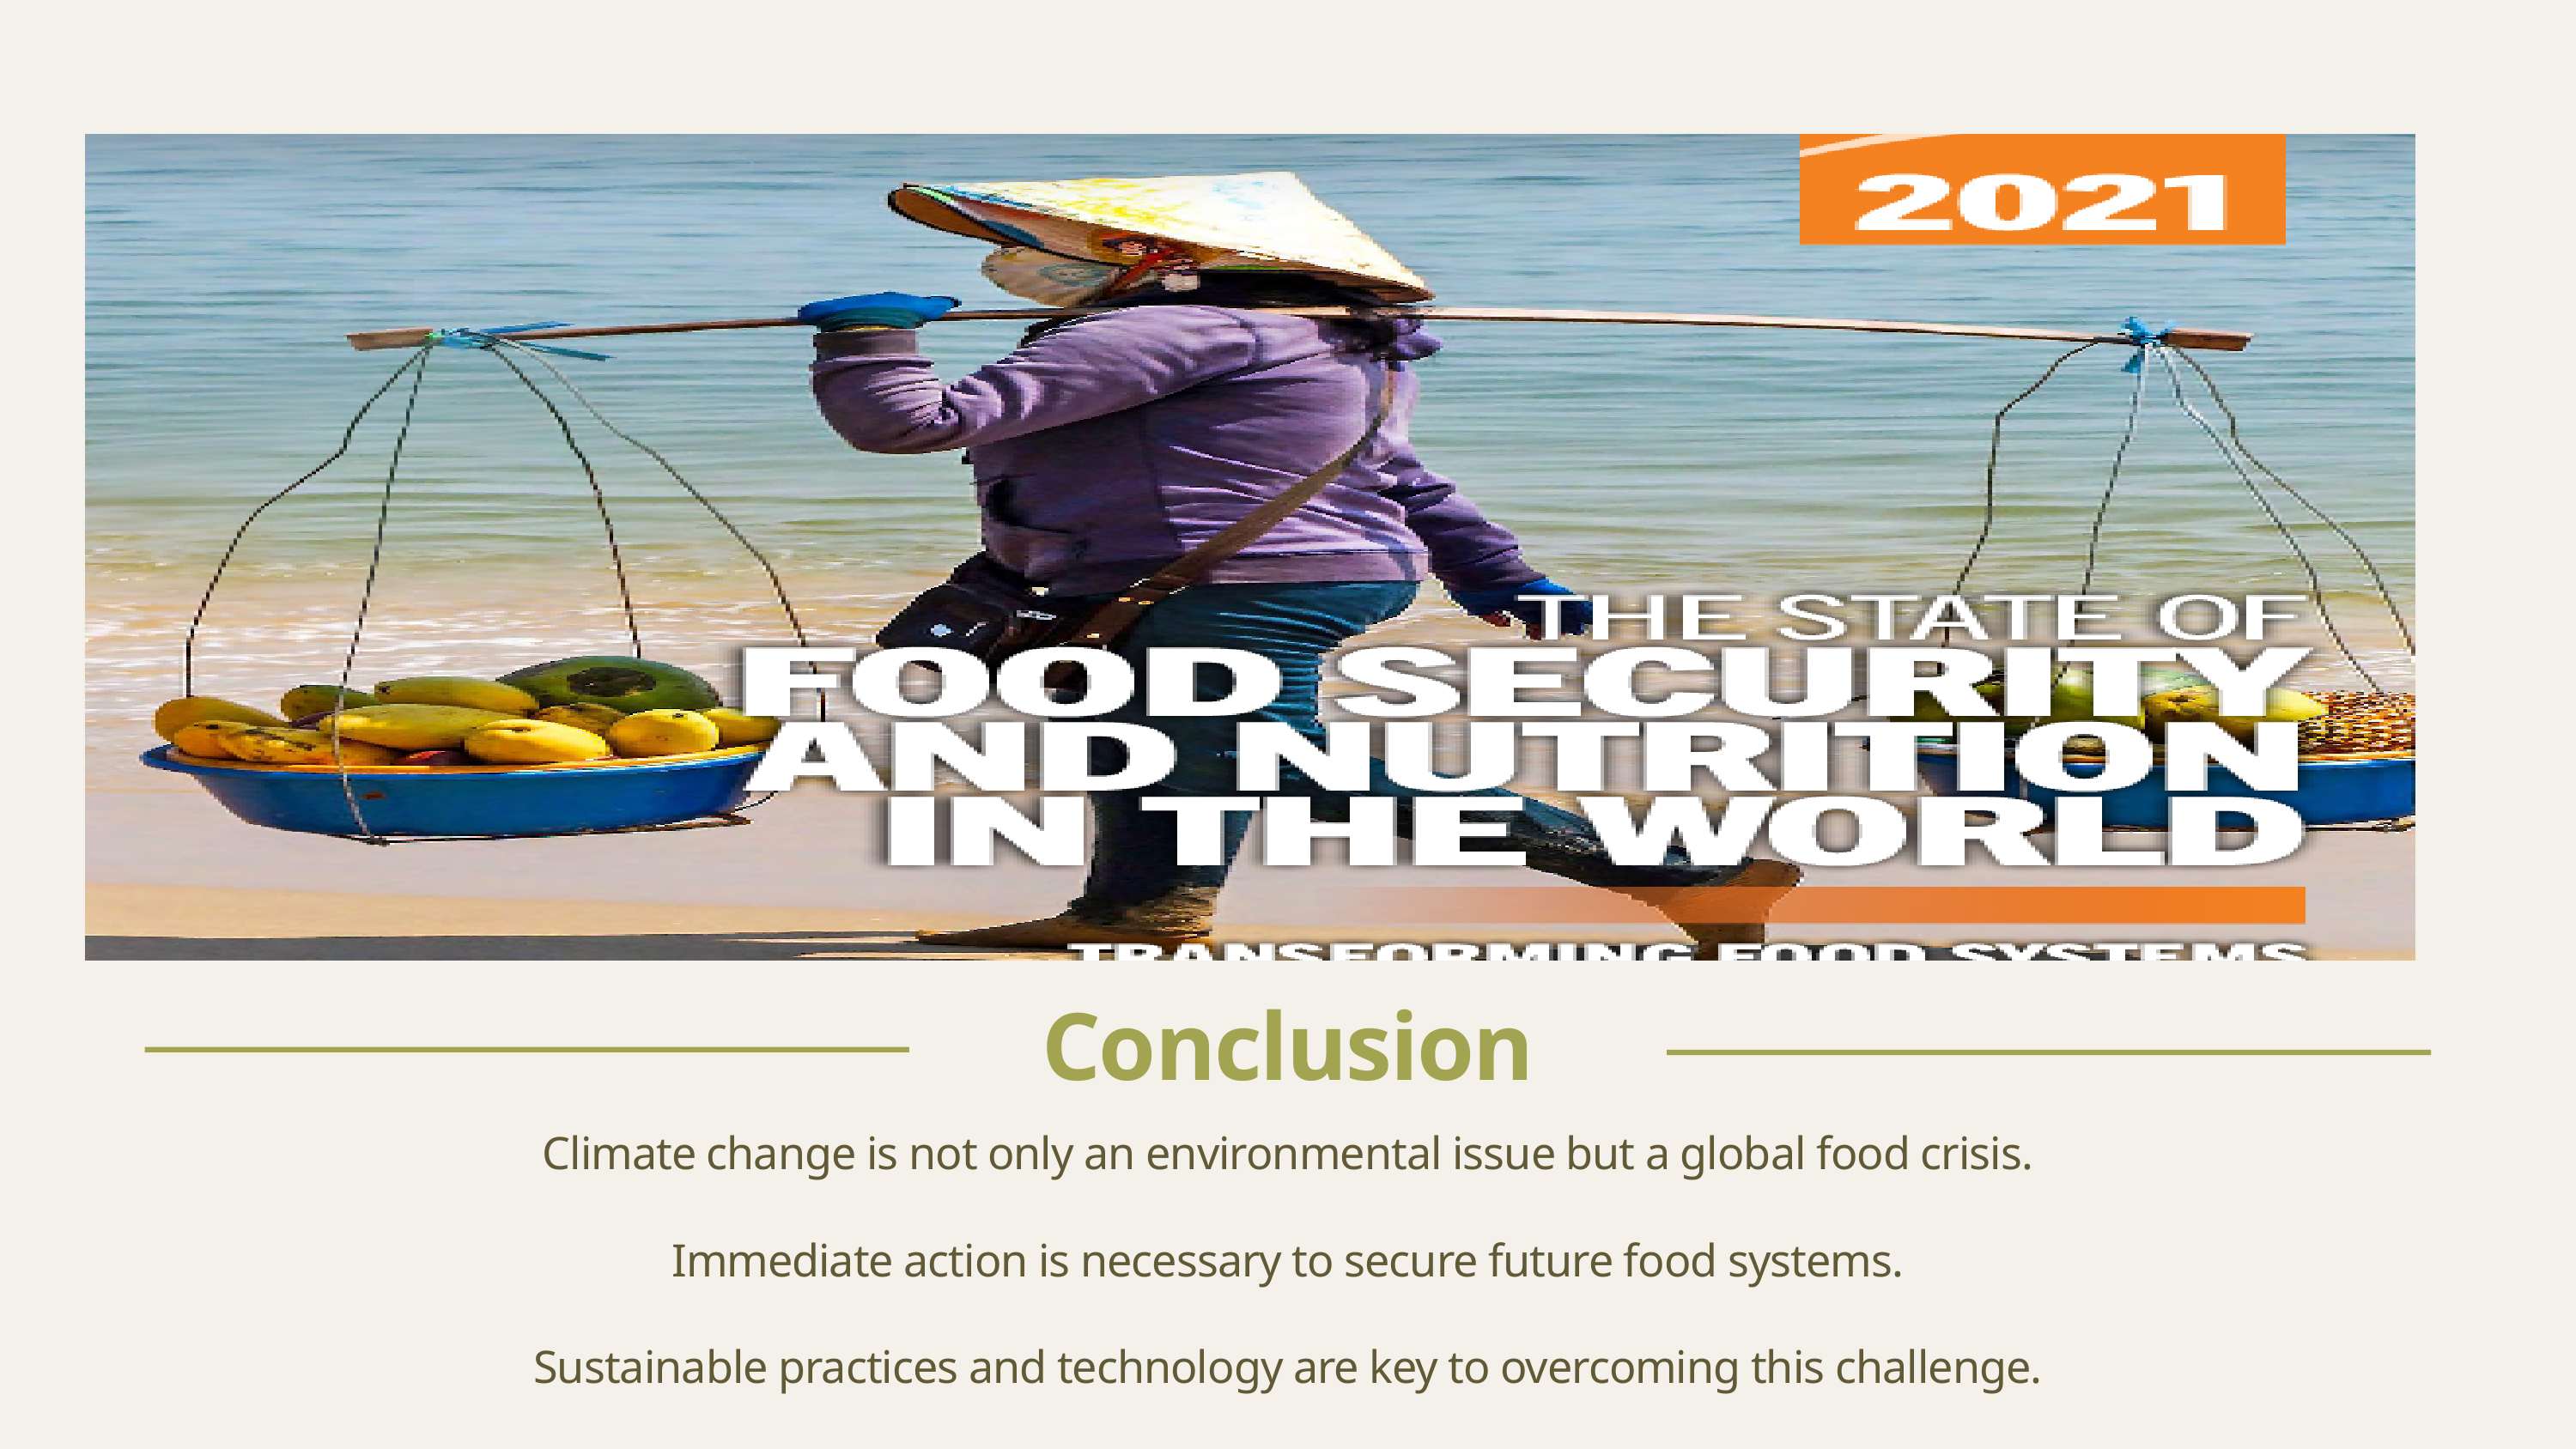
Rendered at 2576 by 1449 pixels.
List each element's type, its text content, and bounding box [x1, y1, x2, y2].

picture [85, 133, 2415, 961]
text_box Conclusion [1005, 1006, 1570, 1100]
text_box Climate change is not only an environmental issue but a global food crisis. Immediate action is necessary to secure future food systems. Sustainable practices and technology are key to overcoming this challenge. [297, 1124, 2279, 1393]
